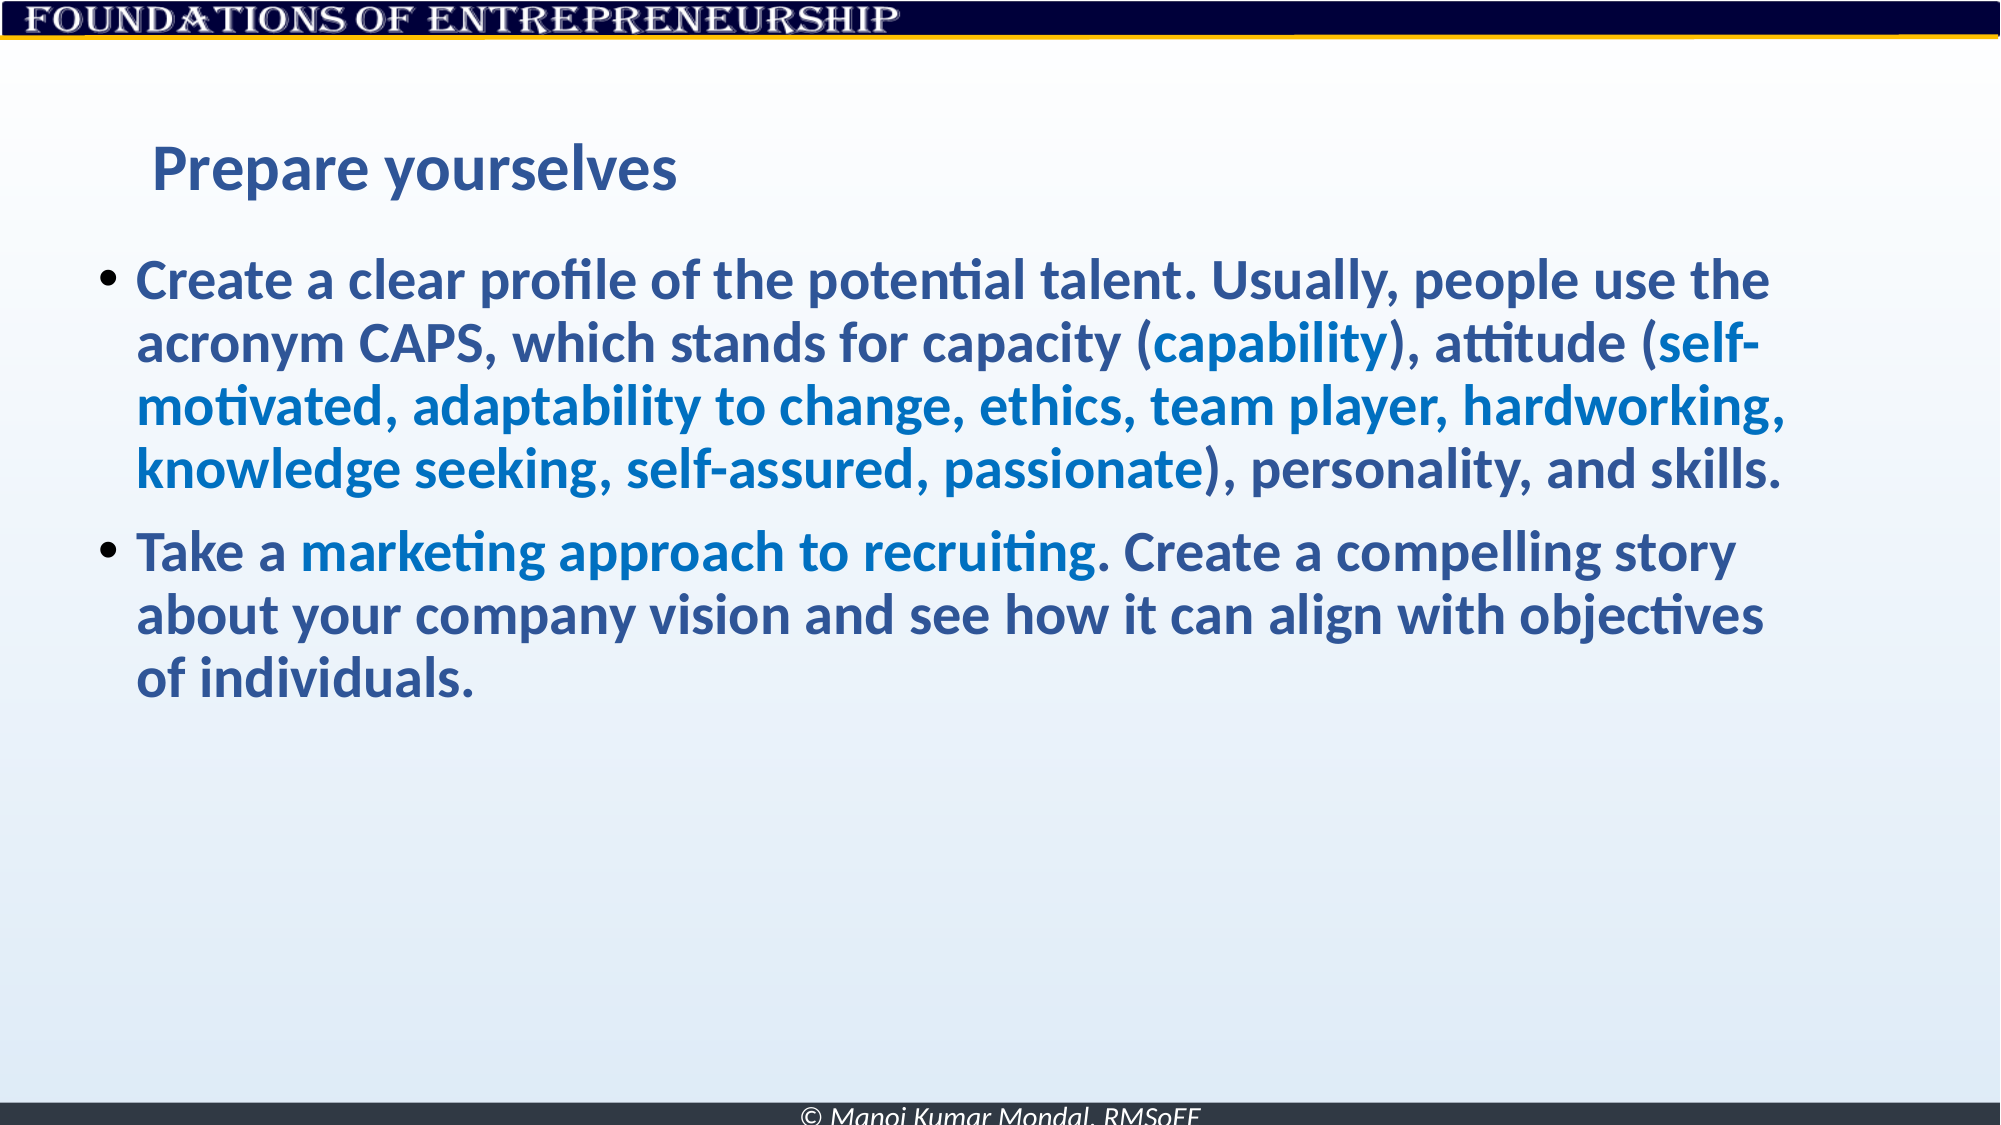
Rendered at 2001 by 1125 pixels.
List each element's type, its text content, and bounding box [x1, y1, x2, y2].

title Prepare yourselves [137, 59, 1863, 278]
picture [0, 0, 2000, 42]
list Create a clear profile of the potential talent. Usually, people use the acronym CAPS, which stands for capacity (capability), attitude (self-motivated, adaptability to change, ethics, team player, hardworking, knowledge seeking, self-assured, passionate), personality, and skills. Take a marketing approach to recruiting. Create a compelling story about your company vision and see how it can align with objectives of individuals. [84, 241, 1809, 956]
